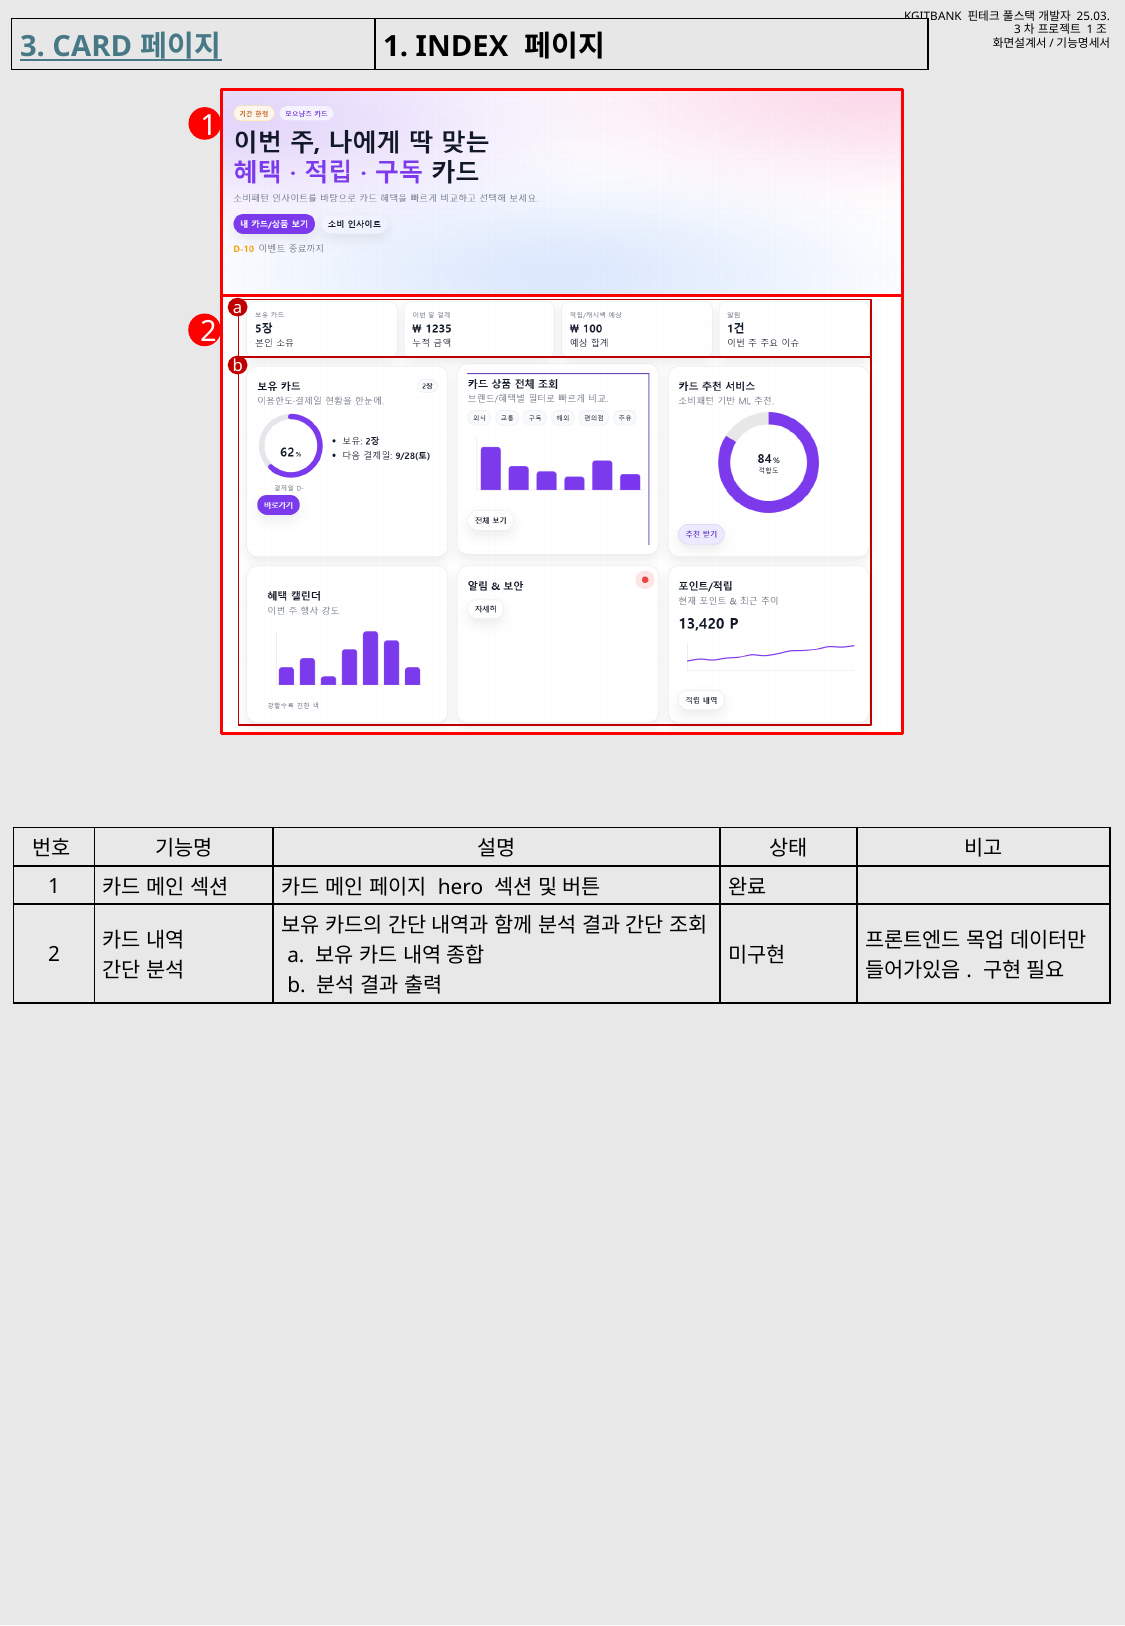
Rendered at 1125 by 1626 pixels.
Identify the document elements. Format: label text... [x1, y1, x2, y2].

table_cell 보유 카드의 간단 내역과 함께 분석 결과 간단 조회 a. 보유 카드 내역 종합 b. 분석 결과 출력 [274, 905, 719, 1002]
table_cell 카드 메인 페이지 hero 섹션 및 버튼 [274, 867, 719, 903]
table_cell [858, 867, 1109, 903]
table_header 1. INDEX 페이지 [376, 19, 927, 69]
table_header 3. CARD 페이지 [12, 19, 374, 69]
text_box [189, 295, 903, 734]
table_header 상태 [721, 828, 856, 865]
table_cell 1 [14, 867, 94, 903]
table_cell 카드 메인 섹션 [95, 867, 272, 903]
table_header 기능명 [95, 828, 272, 865]
table_cell 프론트엔드 목업 데이터만 들어가있음. 구현 필요 [858, 905, 1109, 1002]
table_header 비고 [858, 828, 1109, 865]
table_header 번호 [14, 828, 94, 865]
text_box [228, 298, 872, 356]
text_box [228, 356, 872, 726]
table_cell 2 [14, 905, 94, 1002]
table_header 설명 [274, 828, 719, 865]
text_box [189, 88, 903, 295]
table_cell 카드 내역 간단 분석 [95, 905, 272, 1002]
table_cell 미구현 [721, 905, 856, 1002]
table_cell 완료 [721, 867, 856, 903]
